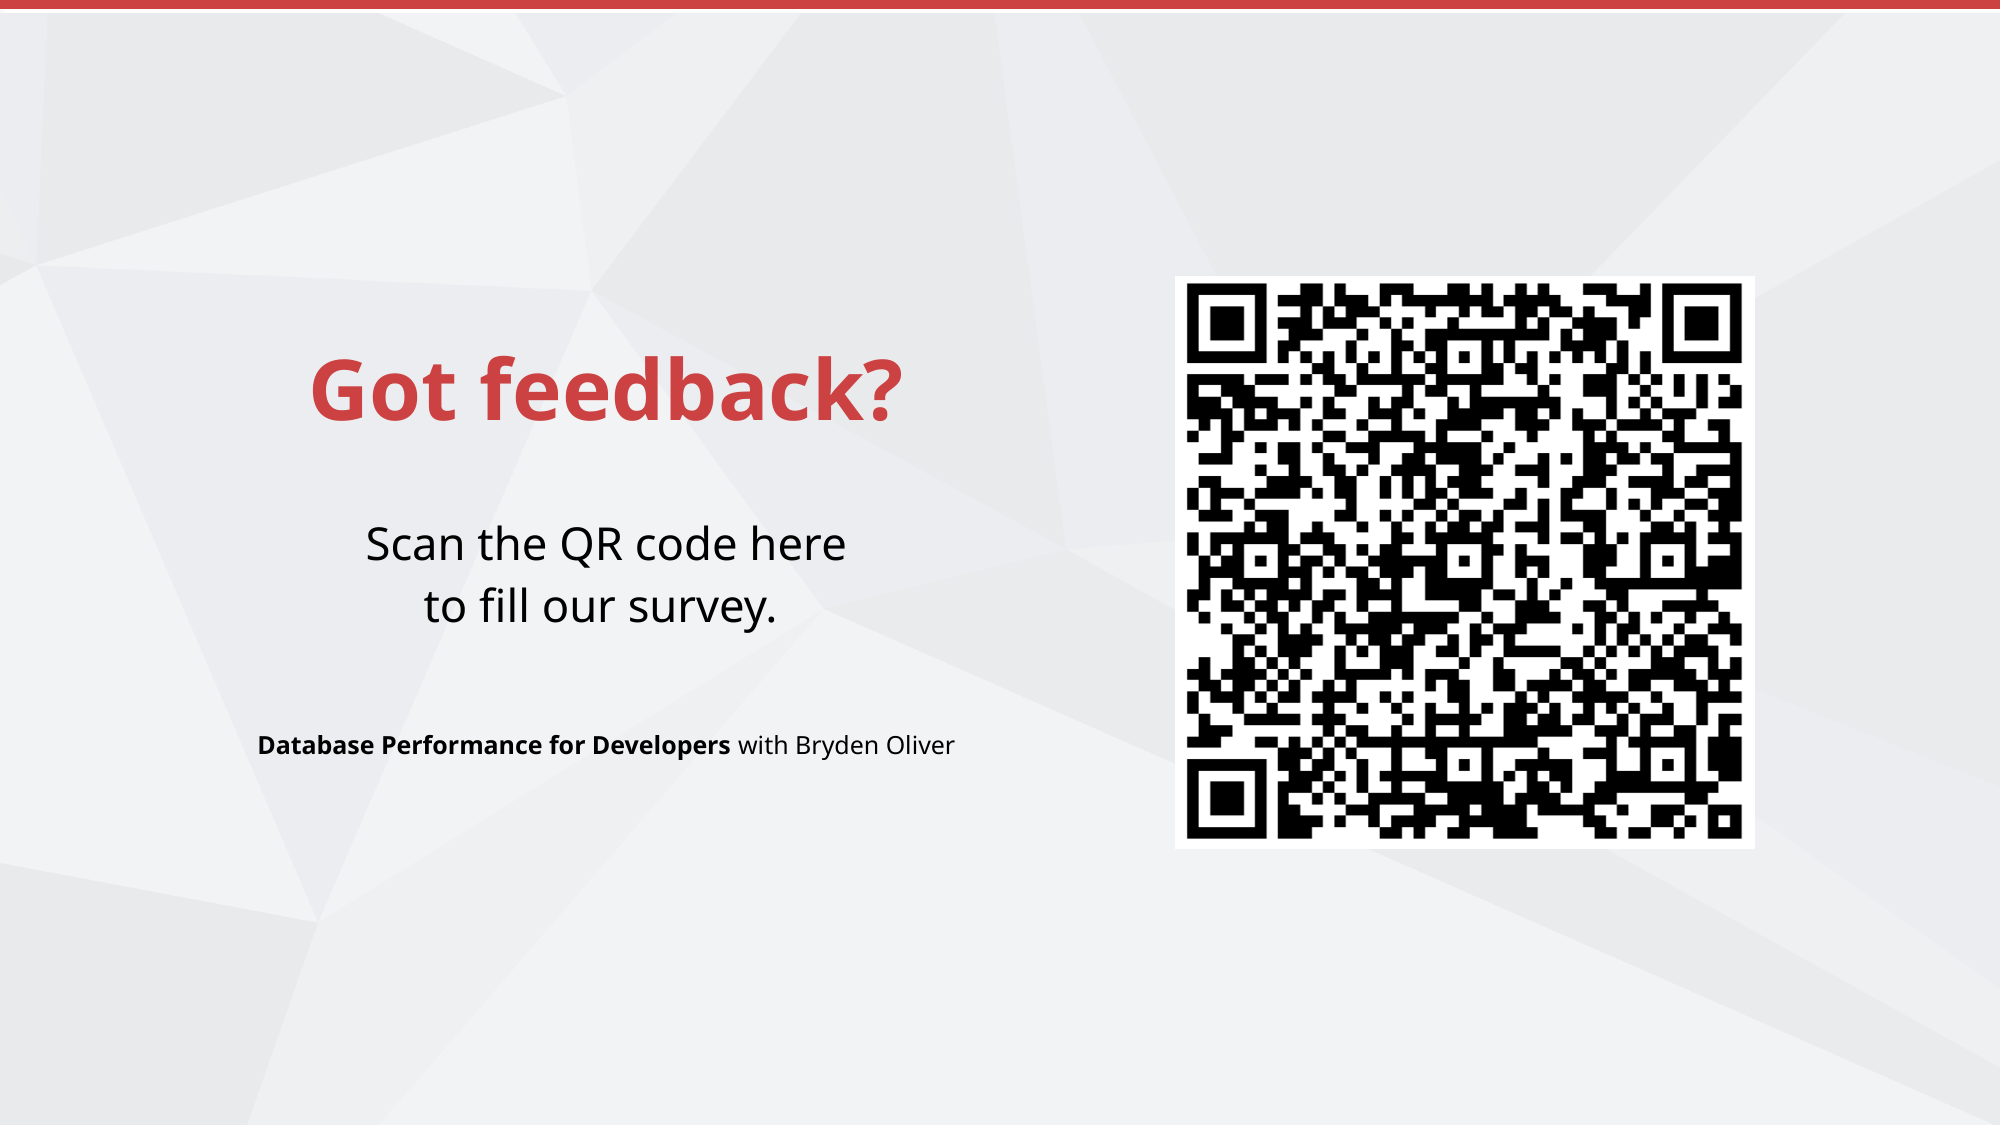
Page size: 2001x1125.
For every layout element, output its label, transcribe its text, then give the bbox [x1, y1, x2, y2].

picture [1175, 276, 1755, 849]
text_box Database Performance for Developers with Bryden Oliver [100, 714, 1113, 775]
subtitle 1. Intro [0, 13, 2000, 1125]
text_box Got feedback? Scan the QR code here to fill our survey. [287, 322, 926, 644]
